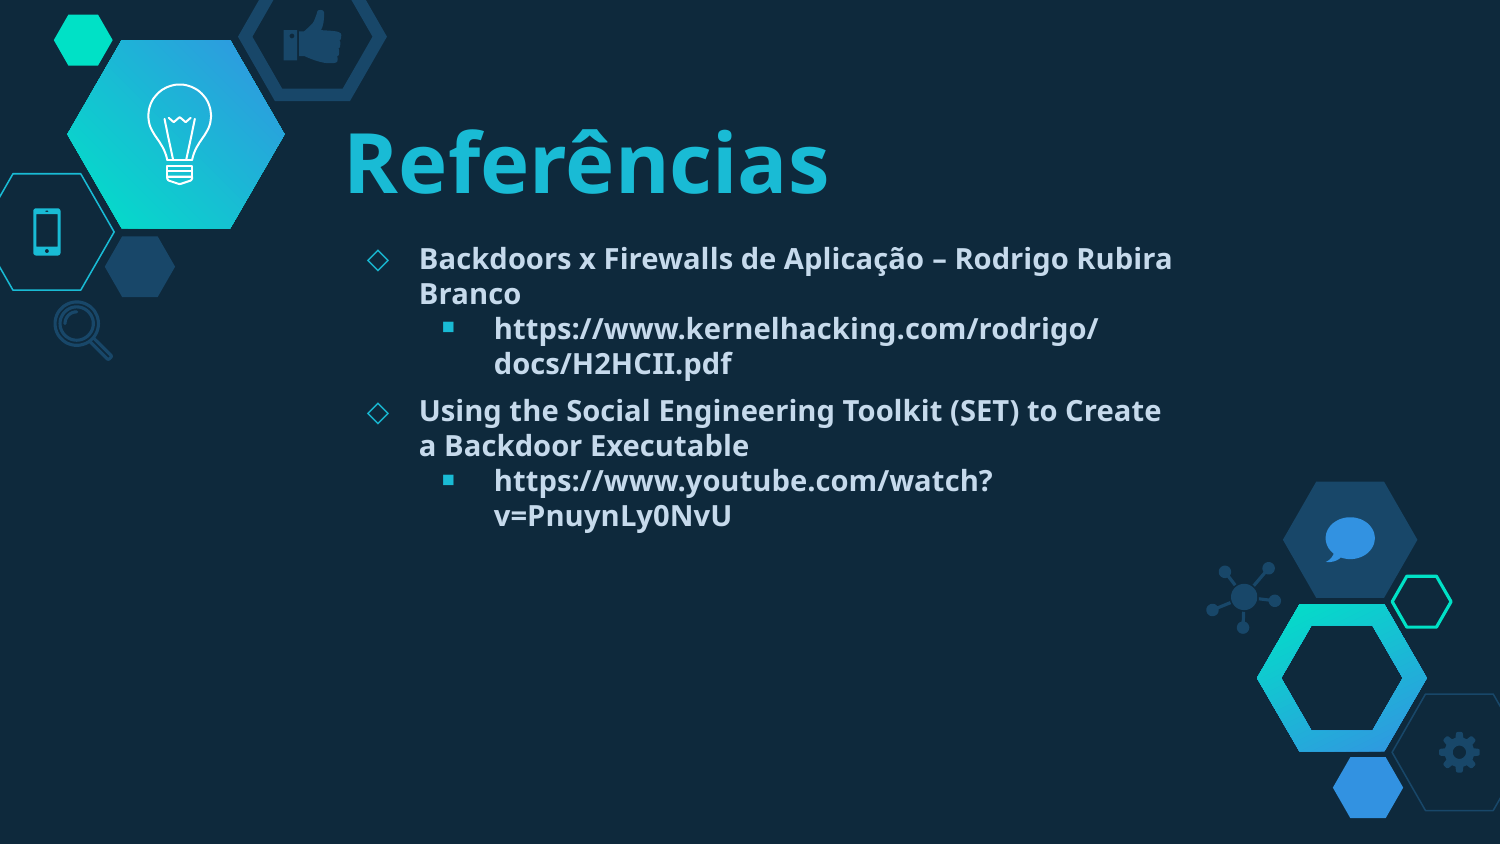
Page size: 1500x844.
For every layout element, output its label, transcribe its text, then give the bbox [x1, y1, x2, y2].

list Backdoors x Firewalls de Aplicação – Rodrigo Rubira Branco https://www.kernelhacking.com/rodrigo/docs/H2HCII.pdf Using the Social Engineering Toolkit (SET) to Create a Backdoor Executable https://www.youtube.com/watch?v=PnuynLy0NvU [329, 225, 1195, 795]
title Referências [329, 119, 1141, 225]
